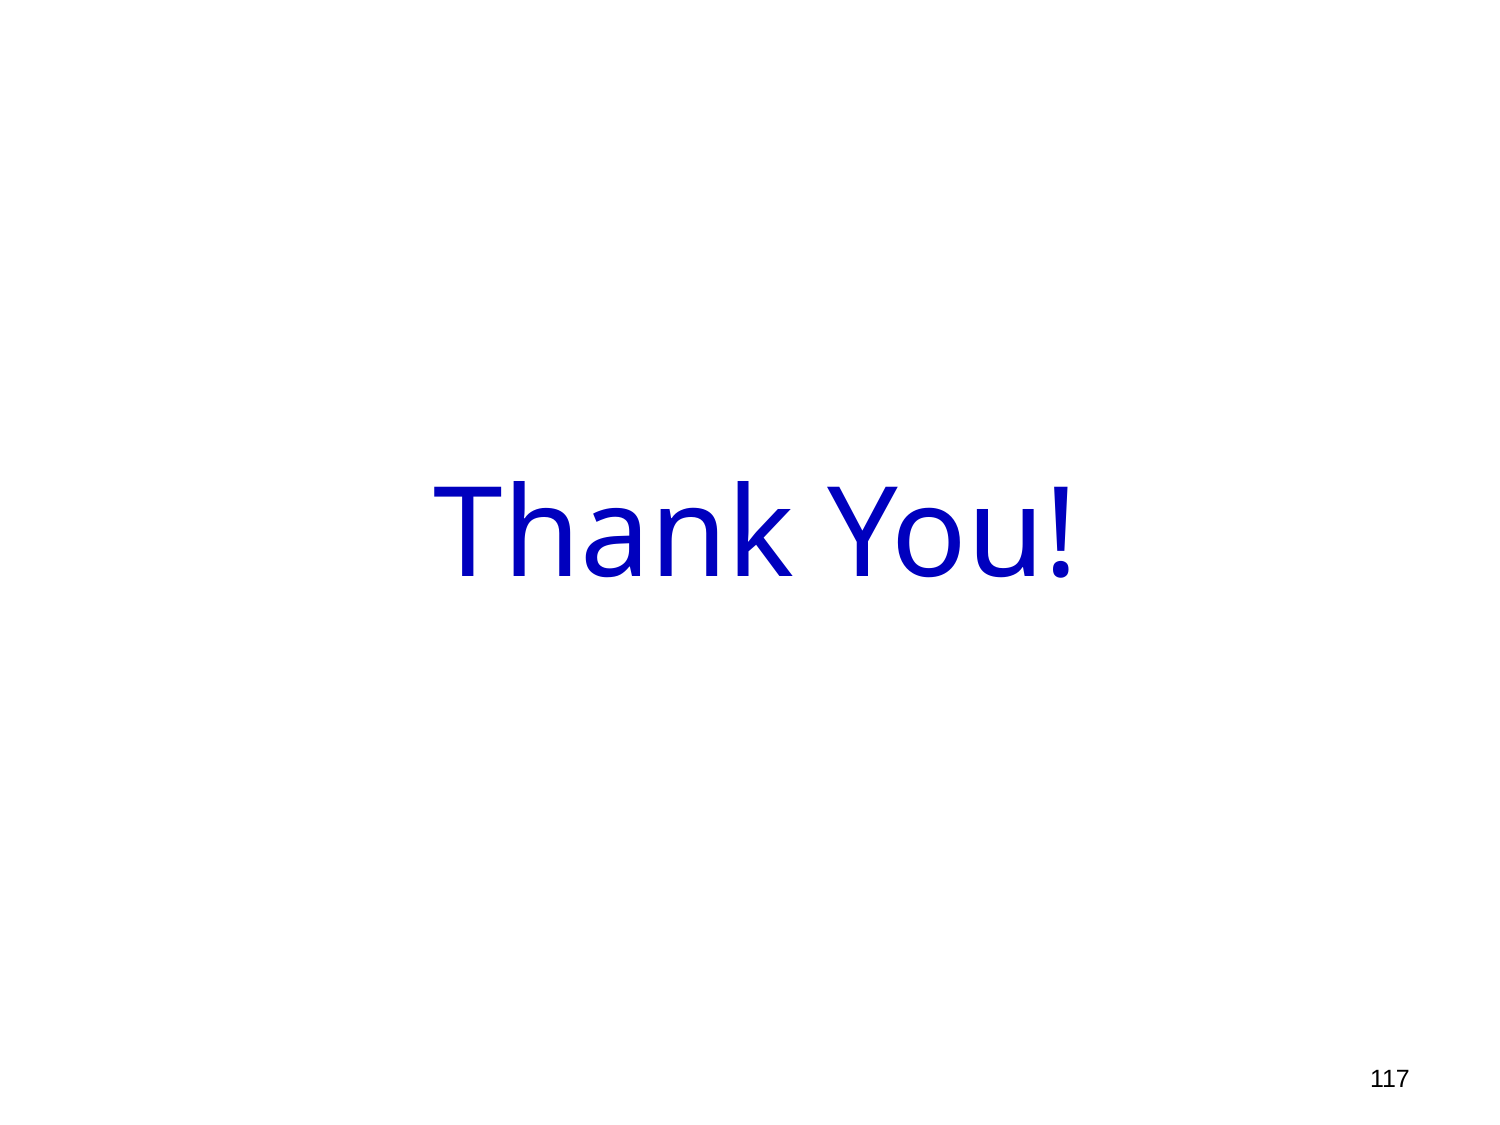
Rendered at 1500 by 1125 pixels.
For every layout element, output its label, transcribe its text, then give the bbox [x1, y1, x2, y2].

title Thank You! [74, 462, 1438, 592]
slide_number 117 [1074, 1025, 1425, 1100]
